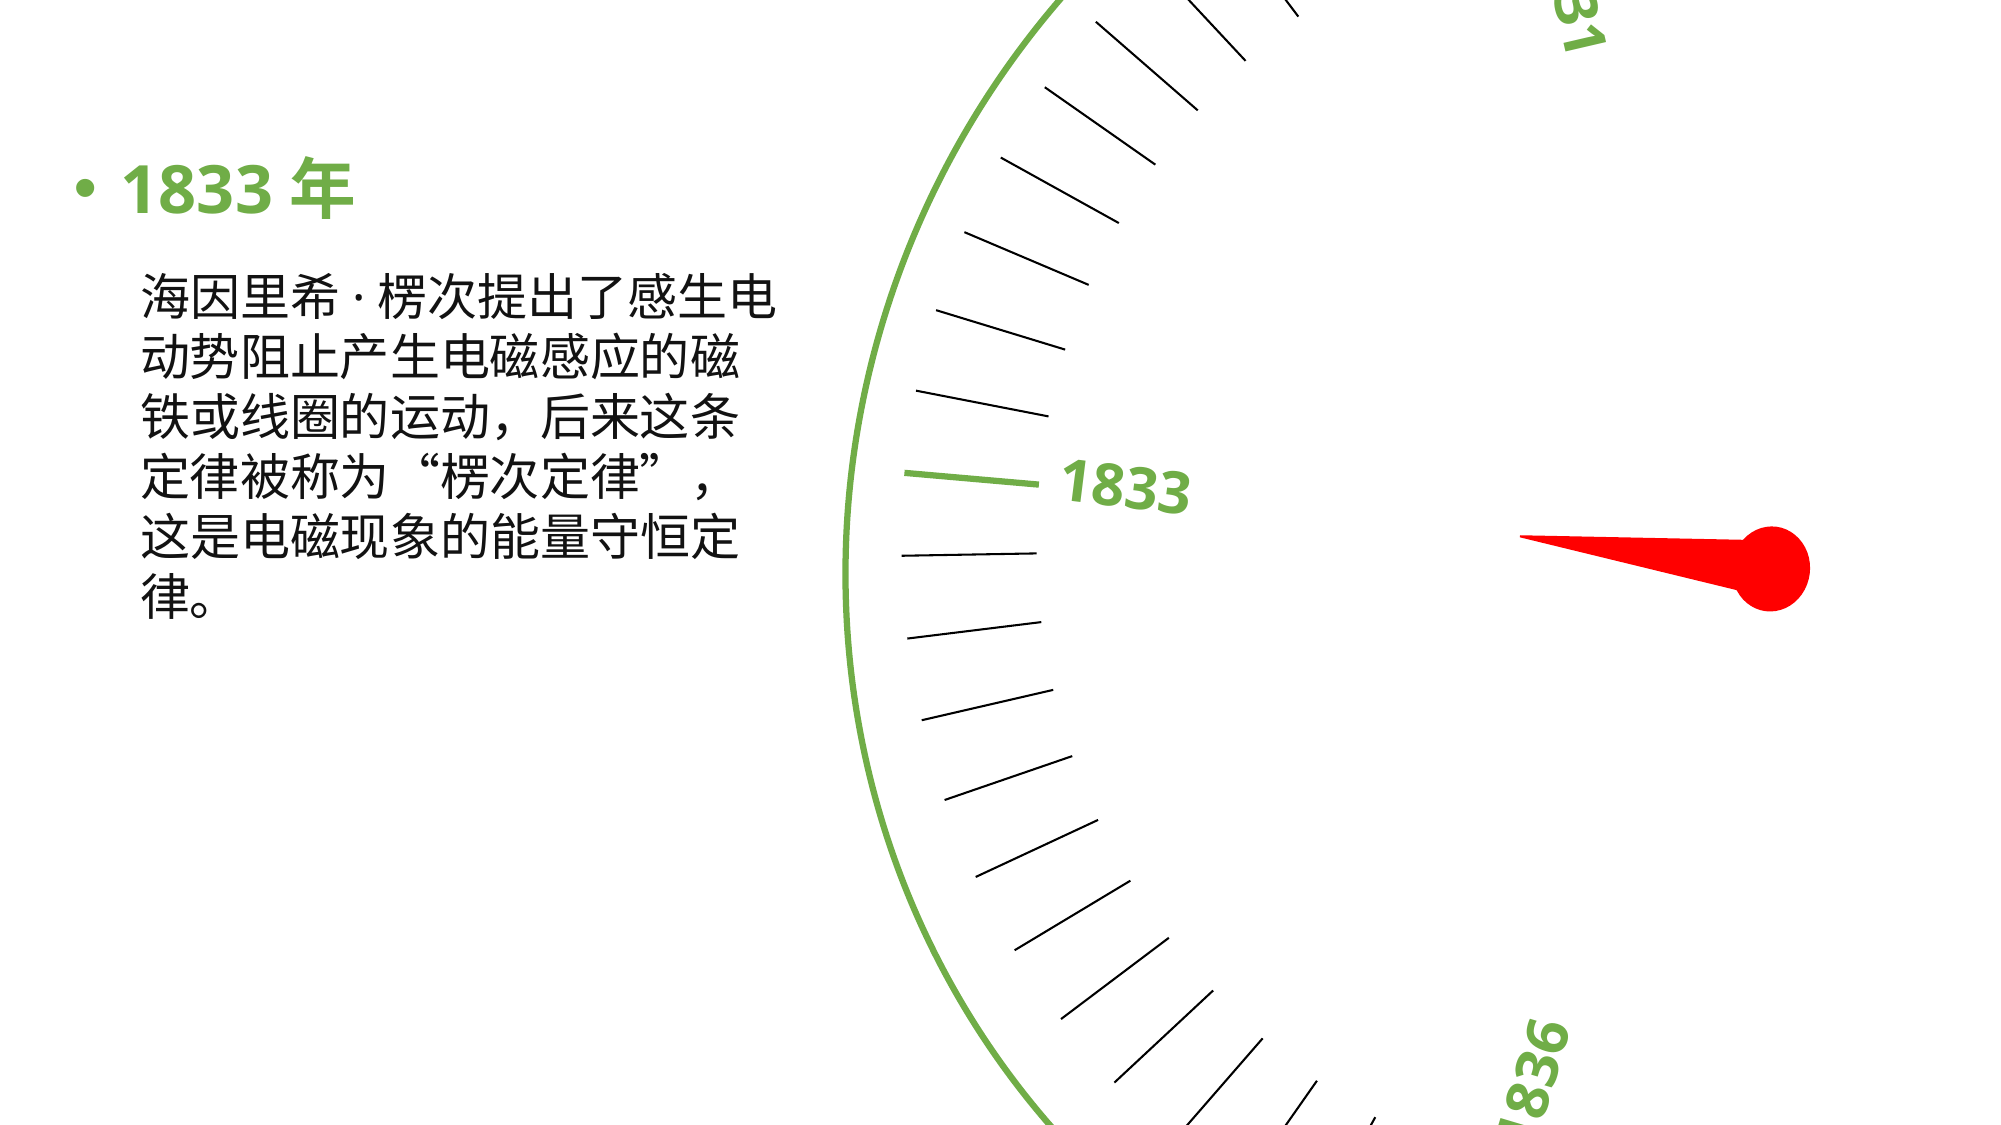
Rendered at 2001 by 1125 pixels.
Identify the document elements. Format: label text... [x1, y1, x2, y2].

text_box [853, 0, 2000, 1125]
text_box 海因里希·楞次提出了感生电动势阻止产生电磁感应的磁铁或线圈的运动，后来这条定律被称为“楞次定律”，这是电磁现象的能量守恒定律。 [125, 257, 797, 633]
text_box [1518, 513, 1810, 597]
text_box 1833年 [58, 139, 754, 235]
